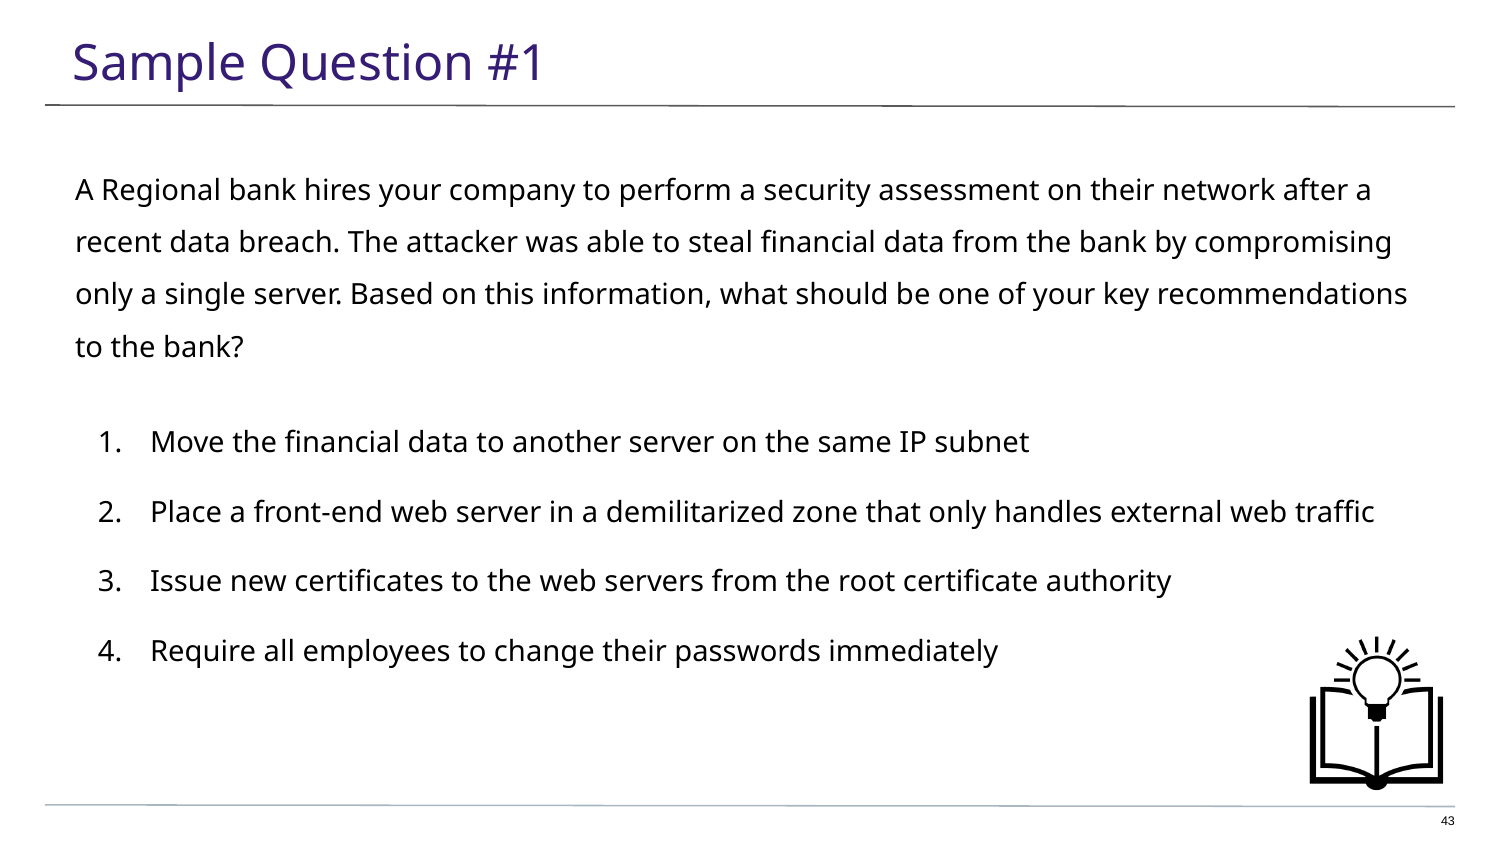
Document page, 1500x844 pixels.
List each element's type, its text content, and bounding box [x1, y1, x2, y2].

picture [1305, 630, 1449, 796]
slide_number 43 [1412, 813, 1455, 831]
title Sample Question #1 [0, 0, 1500, 88]
list A Regional bank hires your company to perform a security assessment on their network after a recent data breach. The attacker was able to steal financial data from the bank by compromising only a single server. Based on this information, what should be one of your key recommendations to the bank? Move the financial data to another server on the same IP subnet Place a front-end web server in a demilitarized zone that only handles external web traffic Issue new certificates to the web servers from the root certificate authority Require all employees to change their passwords immediately [0, 153, 1500, 748]
